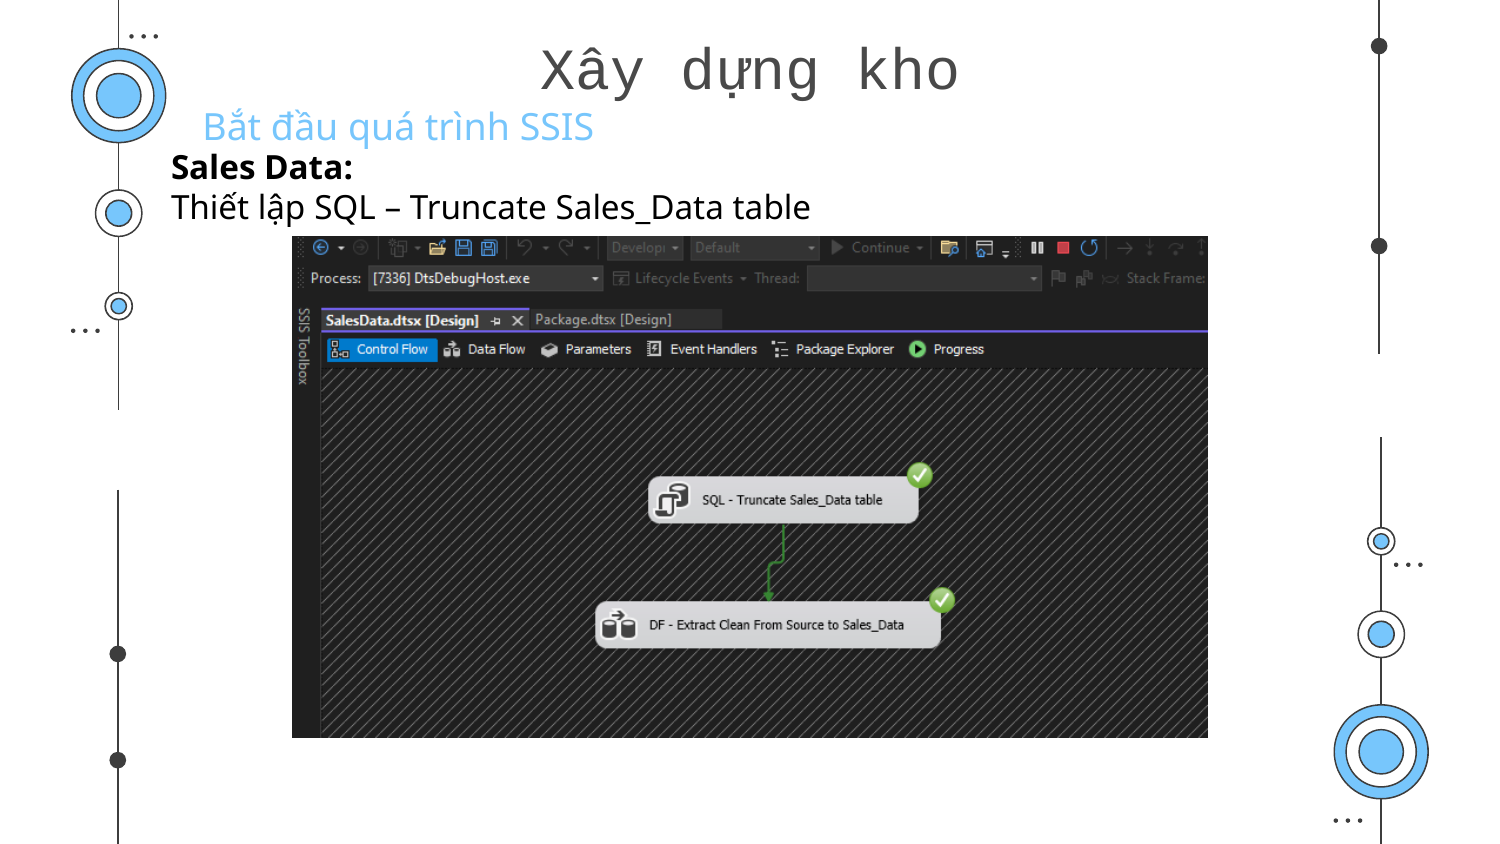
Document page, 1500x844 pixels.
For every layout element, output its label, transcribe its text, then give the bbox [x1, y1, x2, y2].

text_box Sales Data: Thiết lập SQL – Truncate Sales_Data table [156, 150, 1337, 223]
picture [291, 236, 1208, 738]
text_box Bắt đầu quá trình SSIS [144, 87, 653, 153]
title Xây dựng kho [299, 16, 1201, 111]
